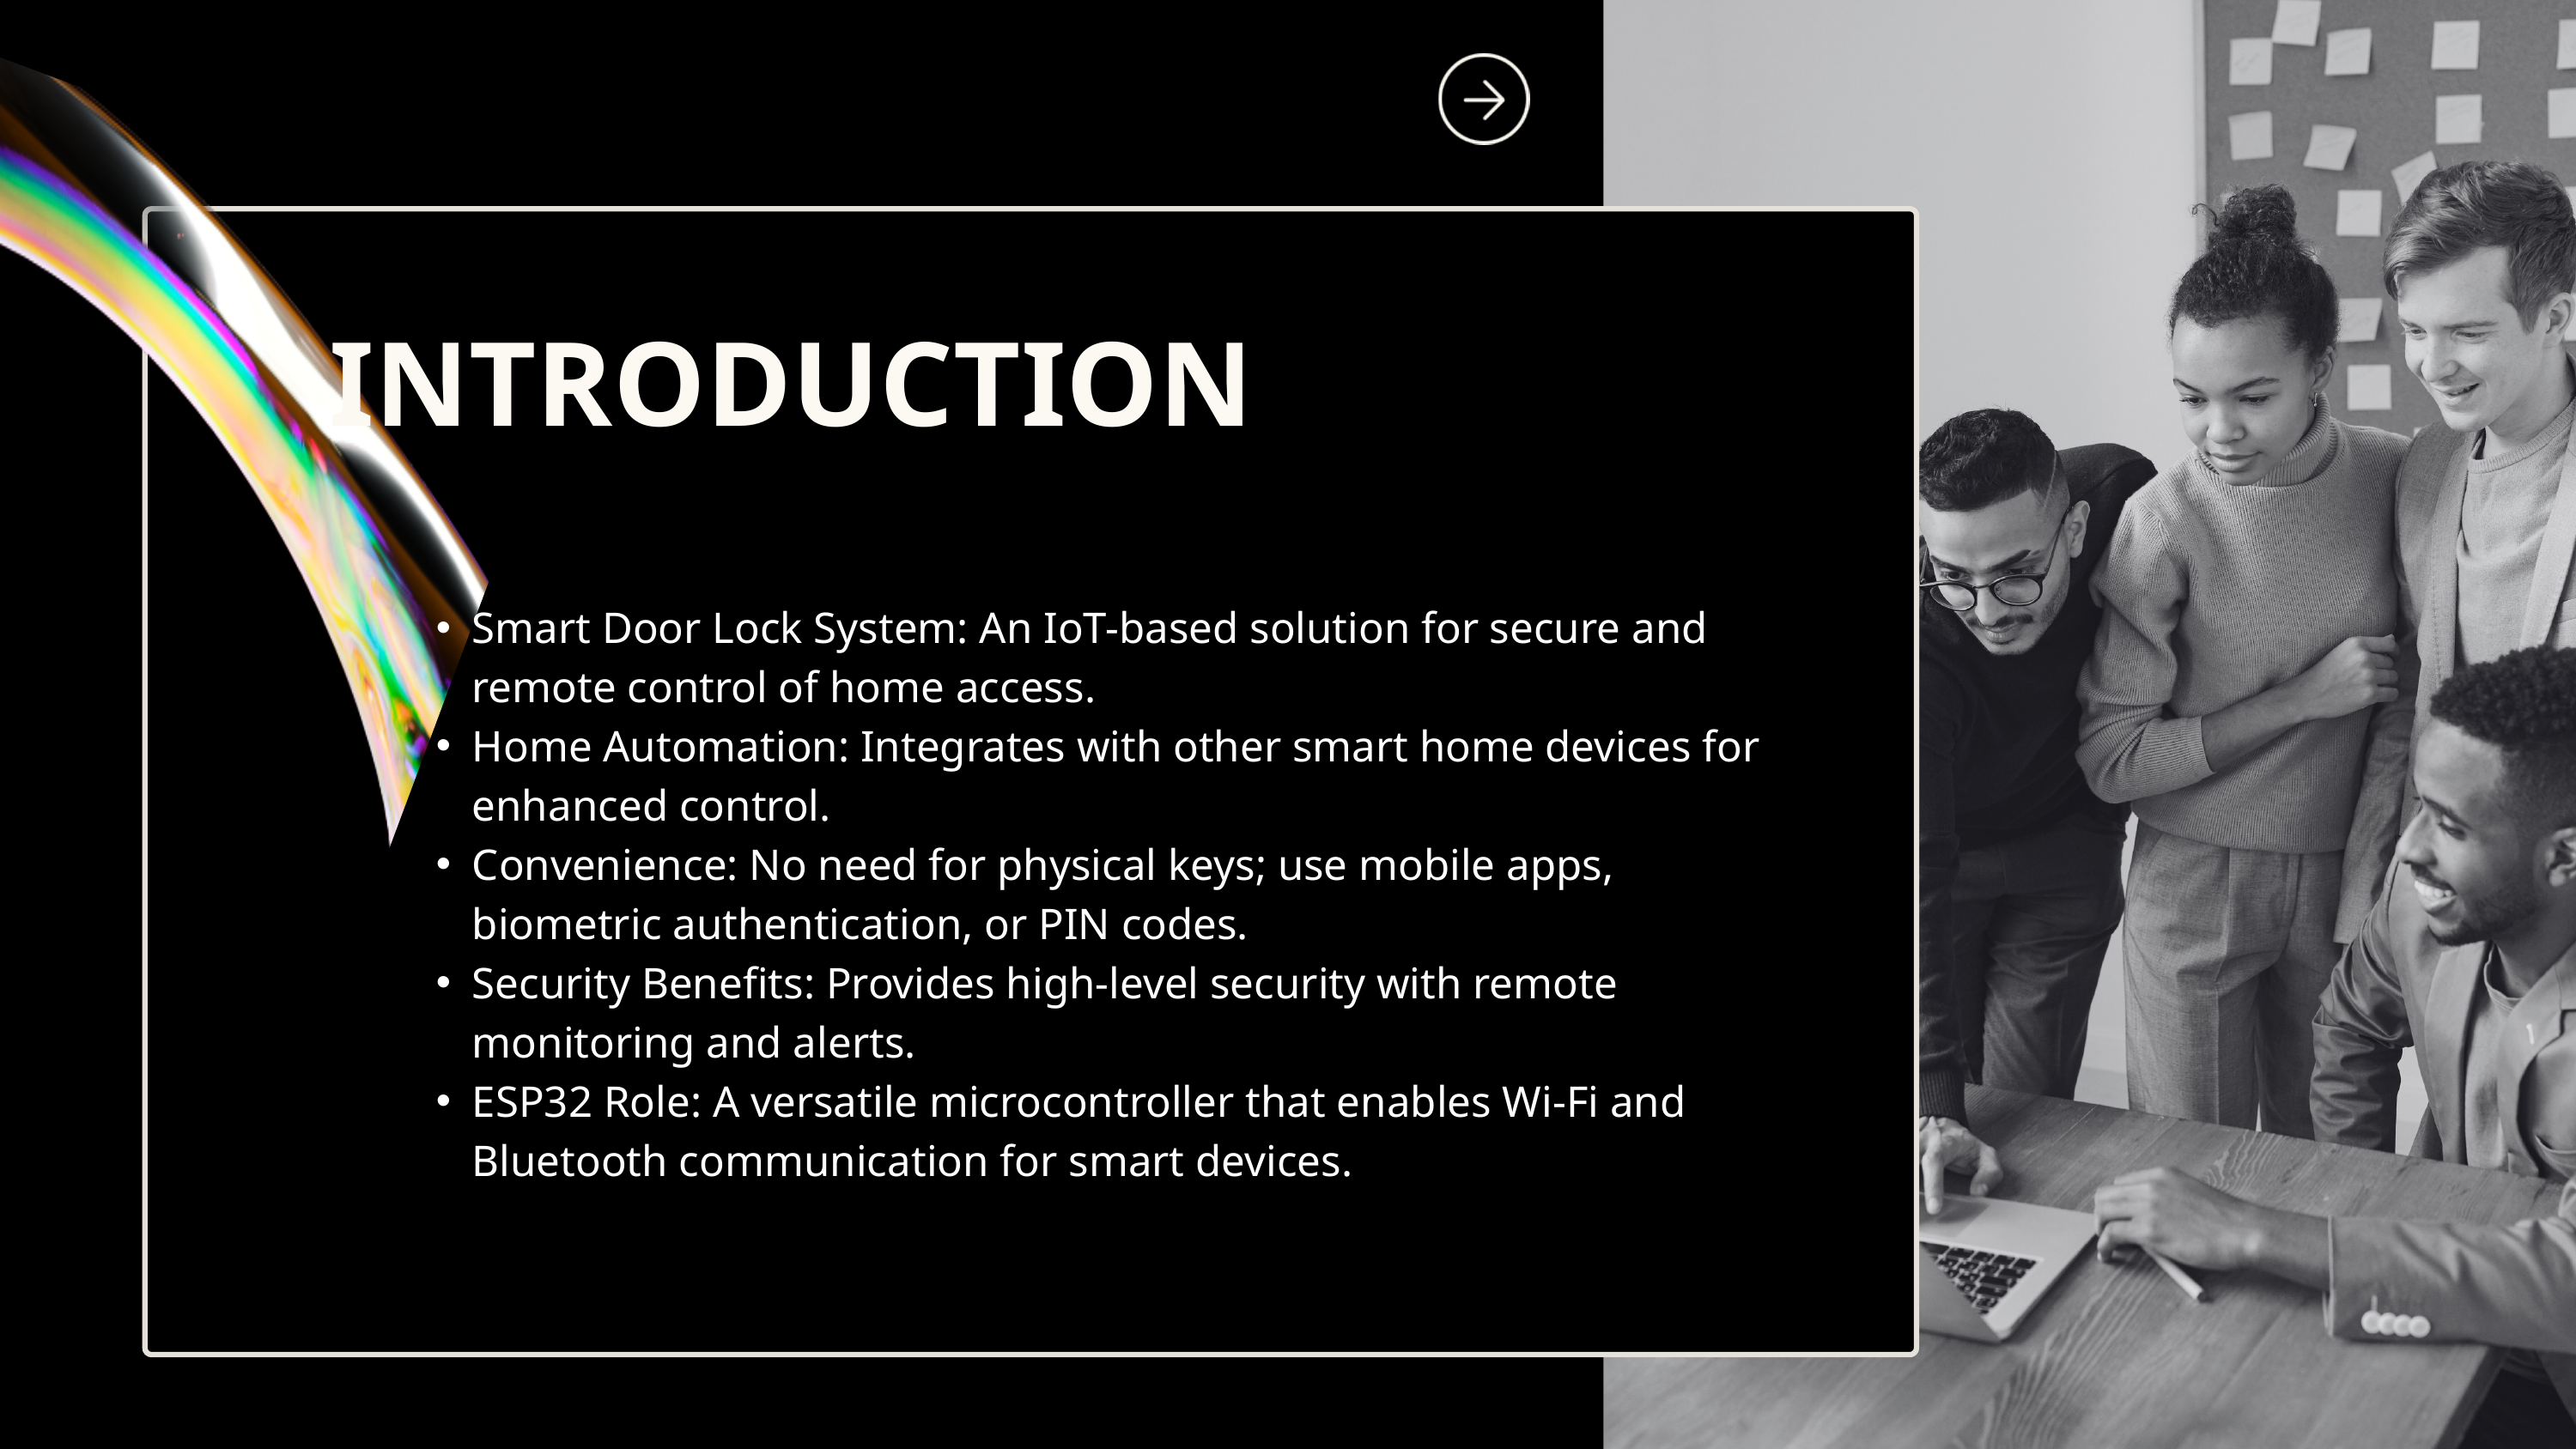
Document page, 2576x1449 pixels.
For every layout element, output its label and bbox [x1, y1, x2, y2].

text_box [1438, 53, 1530, 145]
text_box [1603, 0, 2576, 1449]
text_box [0, 57, 402, 1449]
text_box [144, 208, 1917, 1355]
